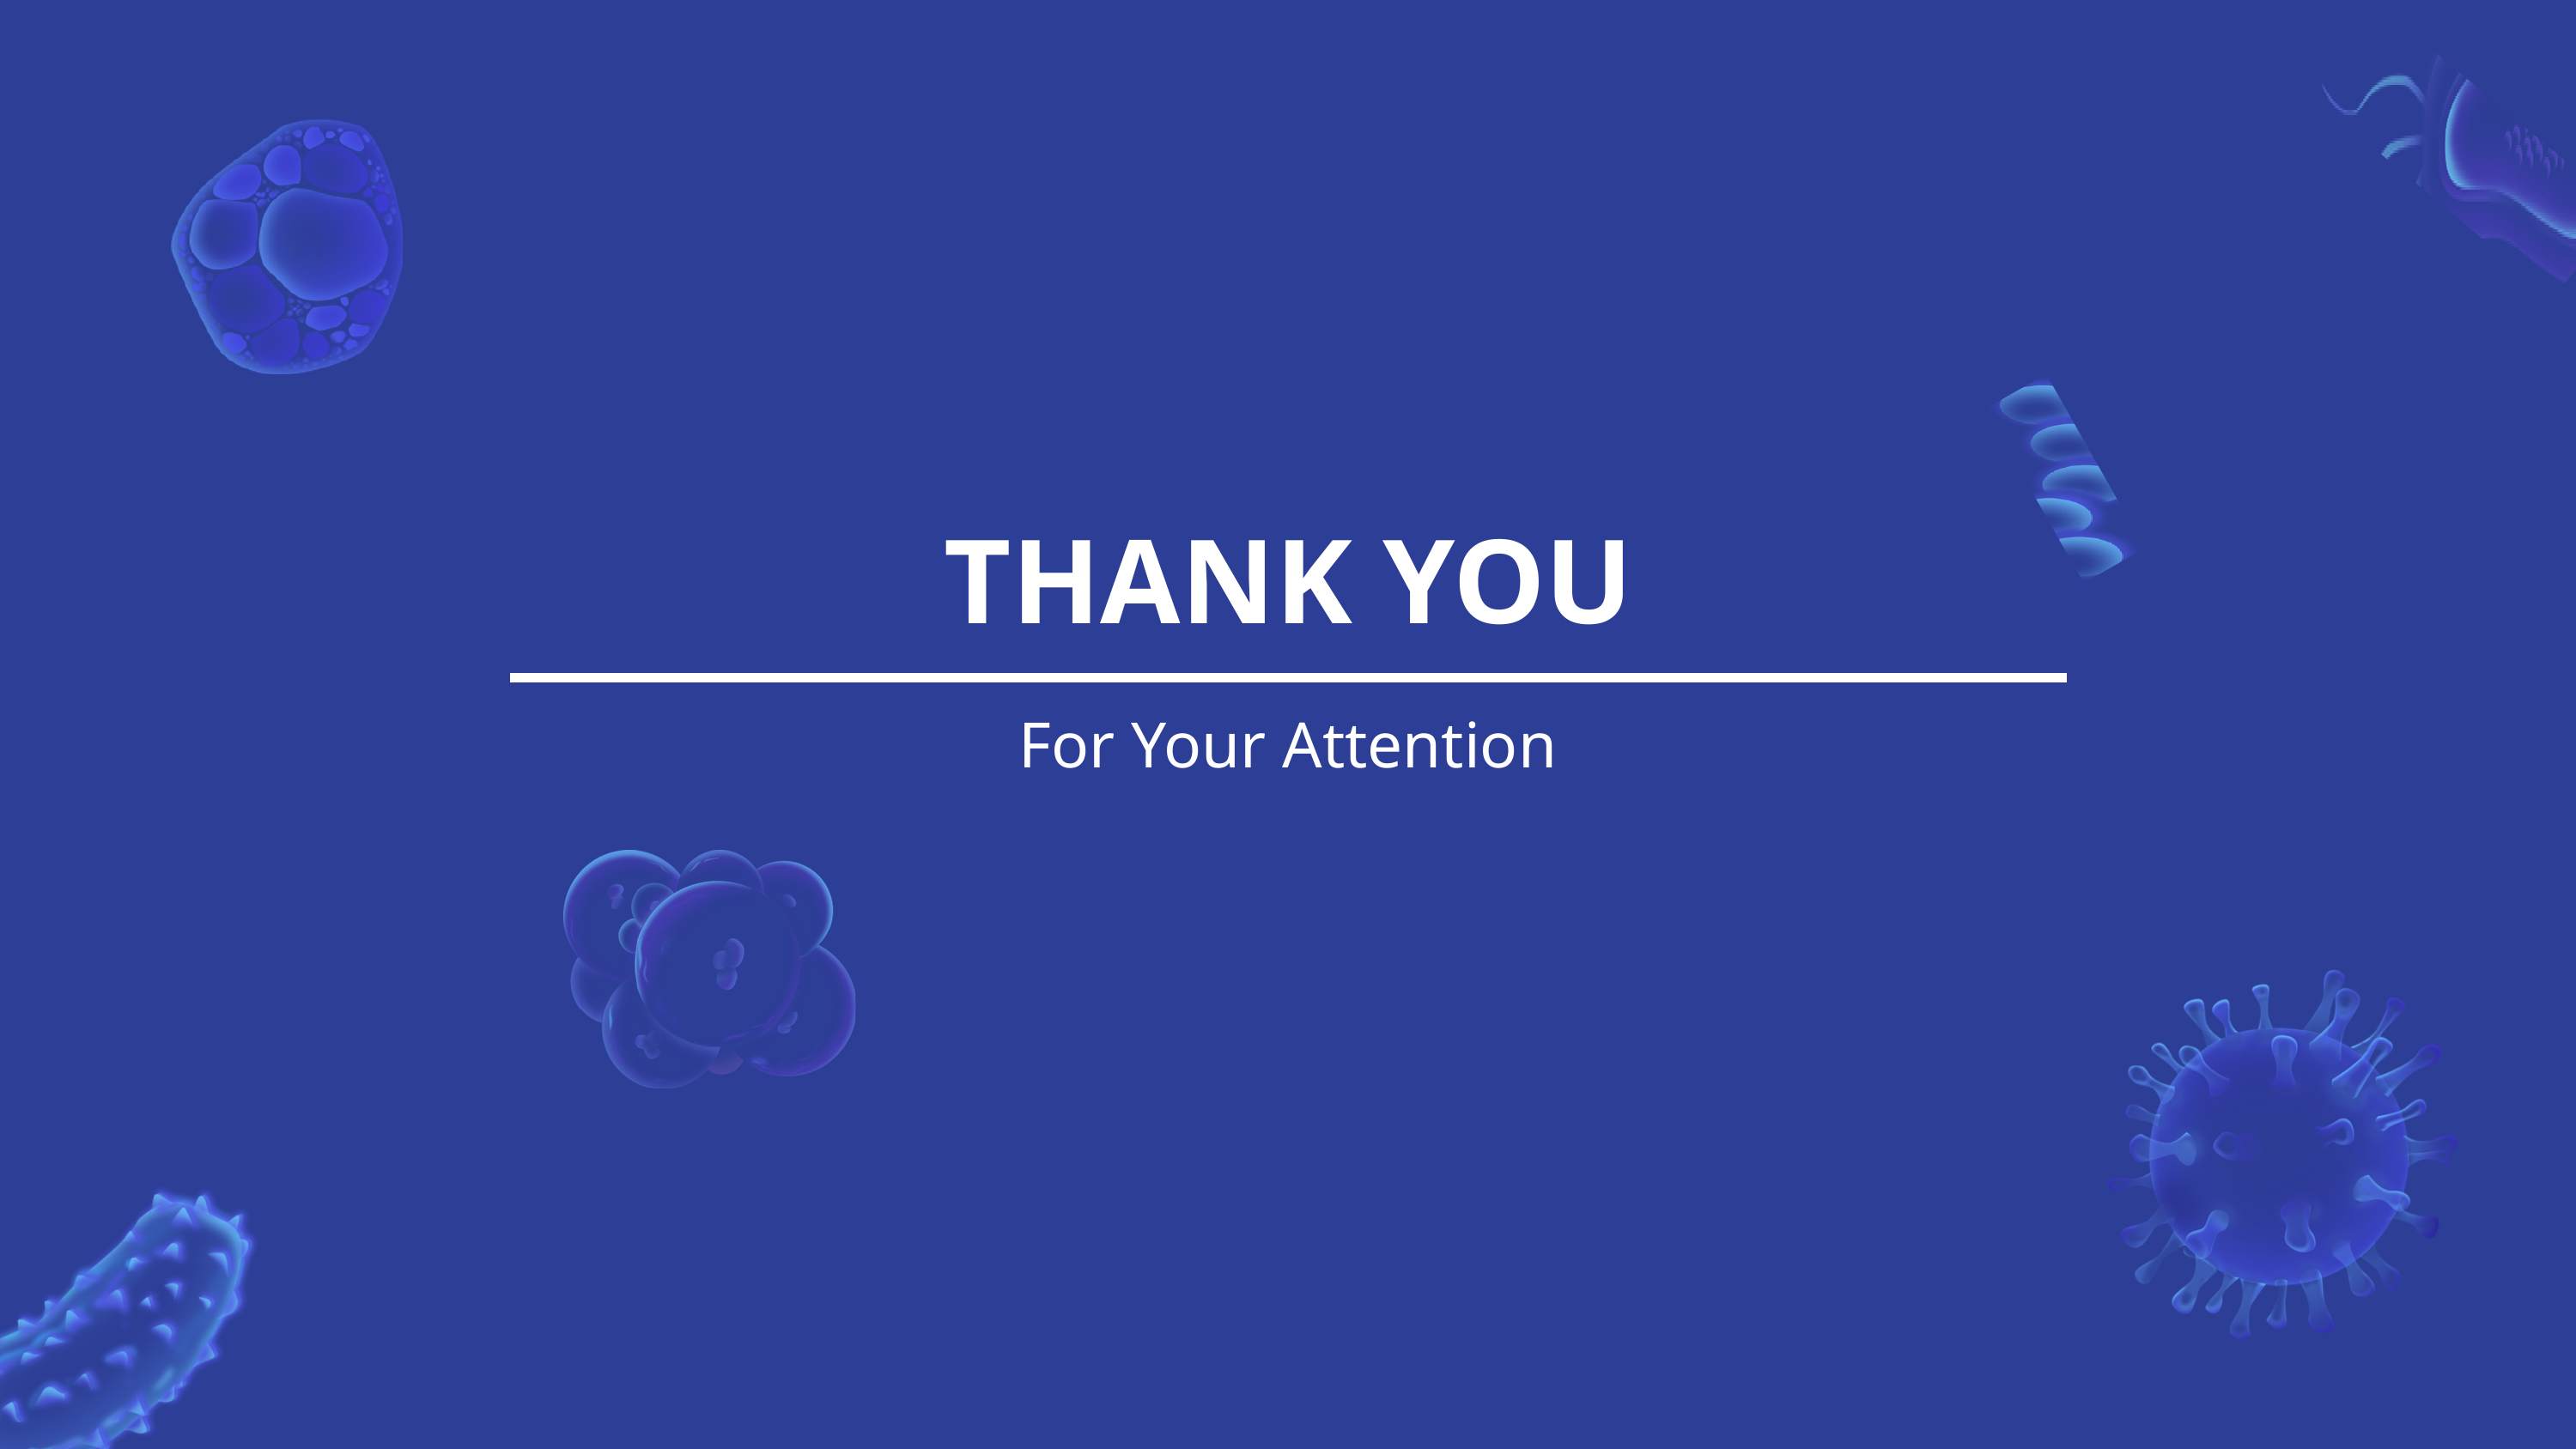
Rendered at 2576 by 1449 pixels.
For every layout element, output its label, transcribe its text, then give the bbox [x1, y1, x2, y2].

text_box [563, 850, 856, 1088]
text_box [171, 118, 404, 375]
text_box [0, 1184, 261, 1449]
text_box THANK YOU [855, 530, 1723, 648]
text_box For Your Attention [523, 699, 2053, 781]
text_box [2107, 969, 2458, 1340]
text_box [1984, 374, 2145, 584]
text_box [510, 674, 2066, 682]
text_box [2291, 0, 2576, 298]
